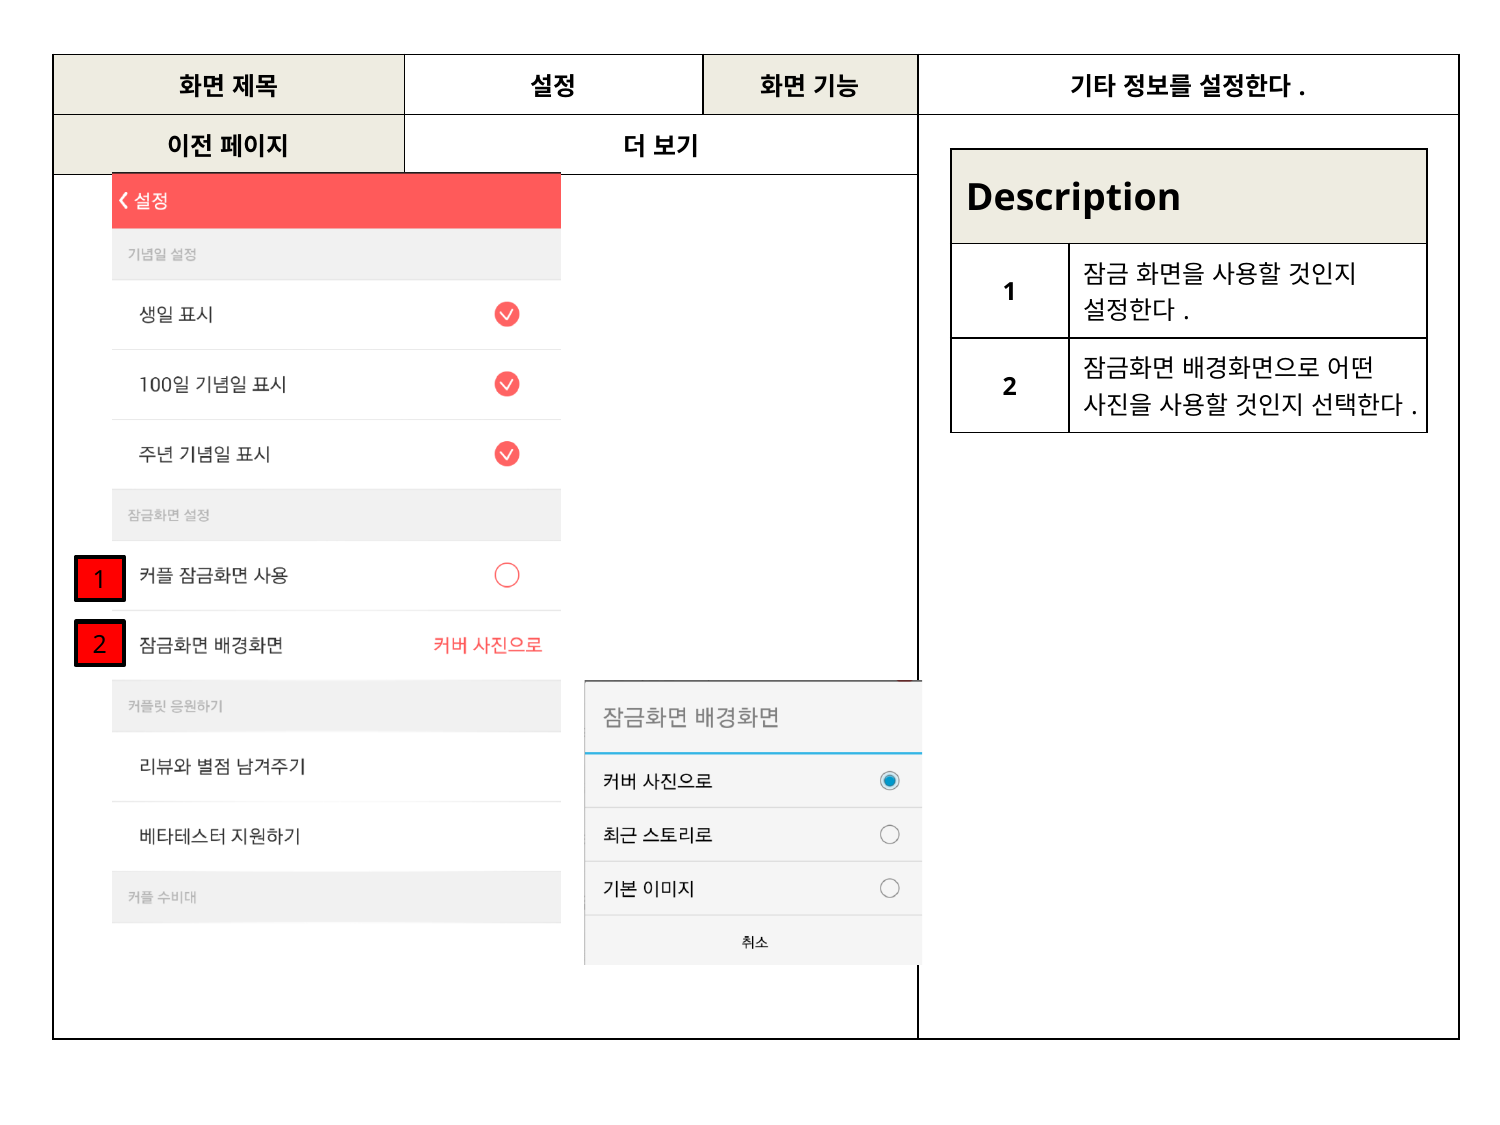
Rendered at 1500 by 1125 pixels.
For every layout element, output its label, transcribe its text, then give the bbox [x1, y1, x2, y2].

table_header Description [952, 150, 1426, 243]
text_box 1 [74, 555, 106, 602]
picture [111, 172, 562, 941]
table_cell 잠금화면 배경화면으로 어떤 사진을 사용할 것인지 선택한다. [1070, 339, 1426, 432]
table_cell 이전 페이지 [54, 115, 404, 174]
table_header 기타 정보를 설정한다. [919, 55, 1458, 114]
table_cell 1 [952, 244, 1068, 337]
table_cell [919, 115, 1458, 1038]
picture [584, 680, 923, 965]
table_header 화면 제목 [54, 55, 404, 114]
table_cell 2 [952, 339, 1068, 432]
text_box 2 [74, 619, 106, 667]
table_cell 더 보기 [405, 115, 917, 174]
table_header 화면 기능 [704, 55, 917, 114]
table_cell 잠금 화면을 사용할 것인지 설정한다. [1070, 244, 1426, 337]
table_cell [54, 175, 917, 1038]
table_header 설정 [405, 55, 702, 114]
